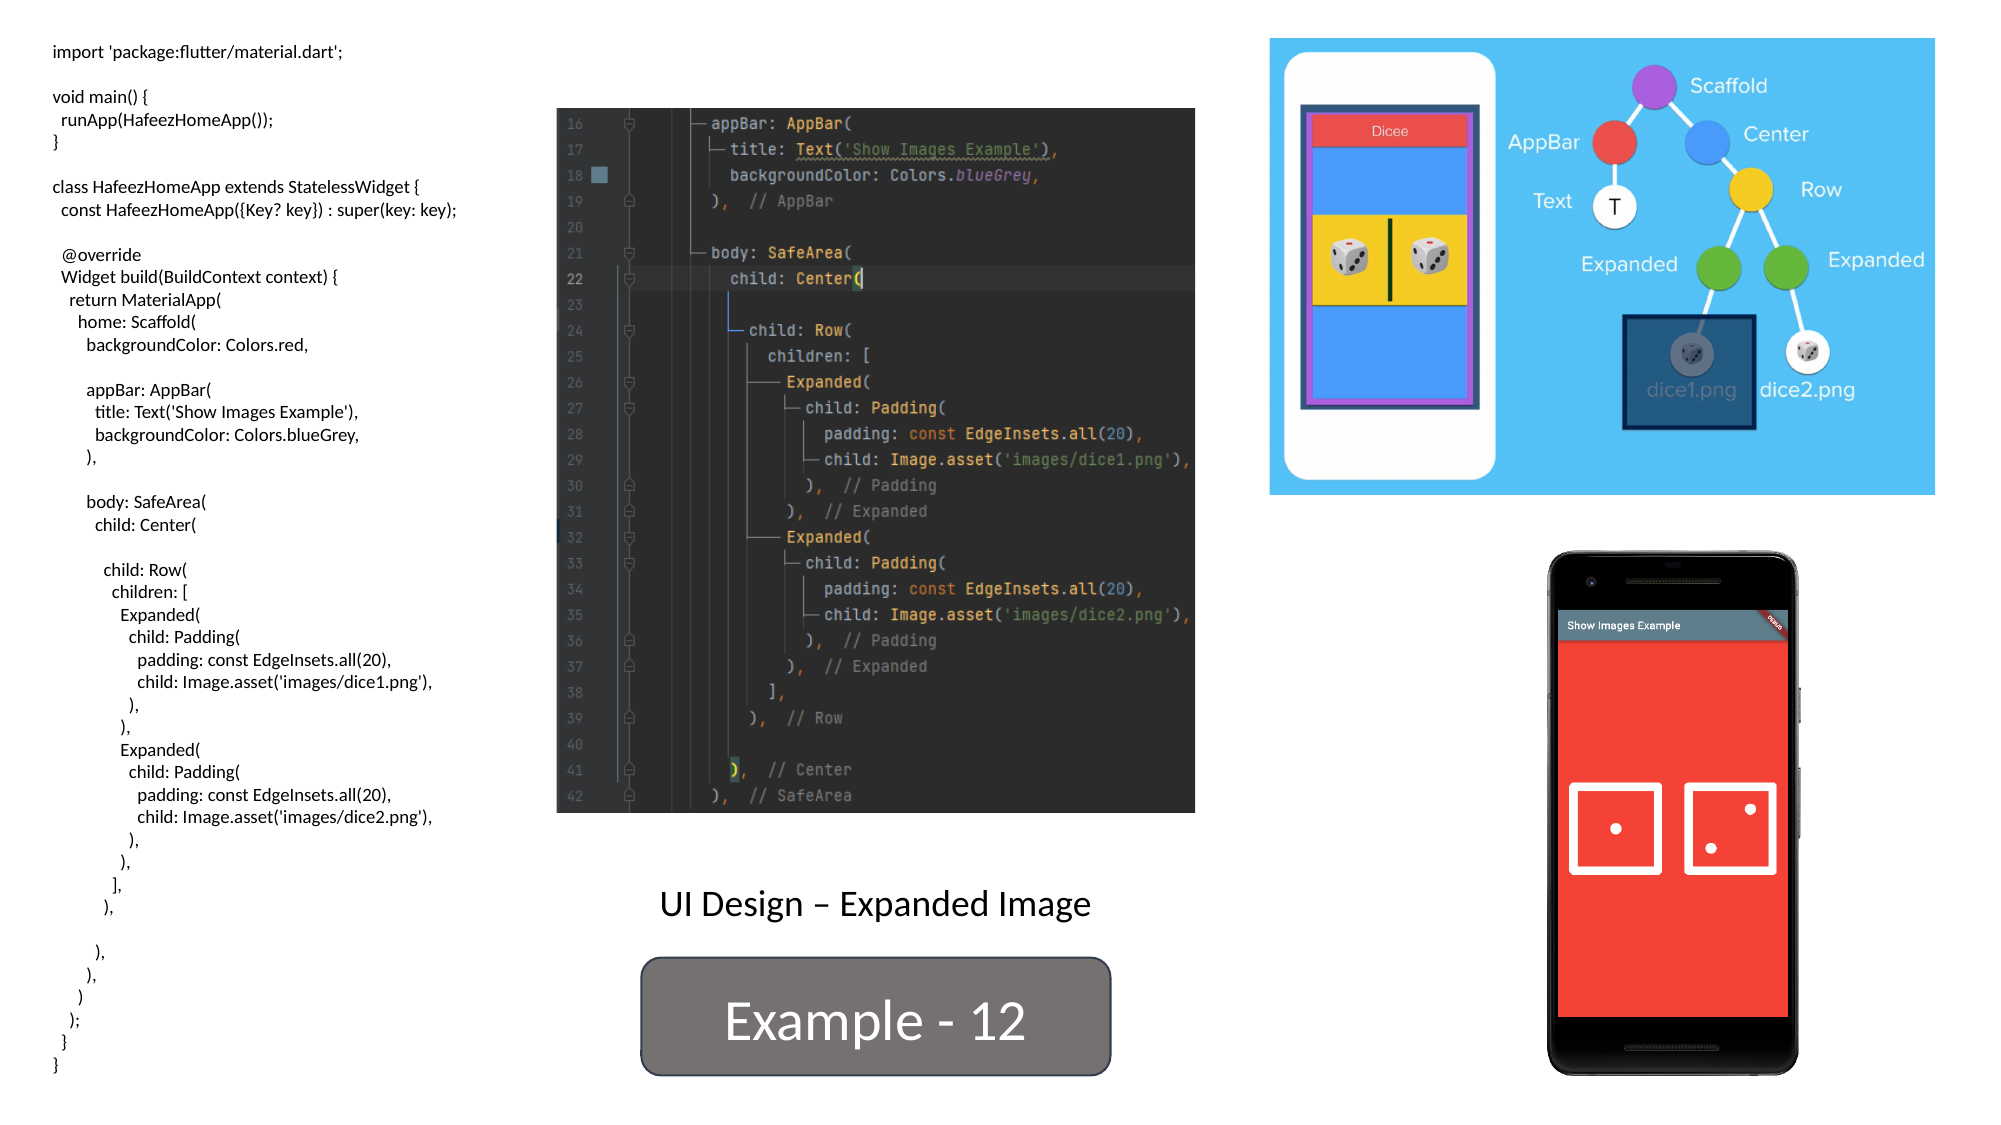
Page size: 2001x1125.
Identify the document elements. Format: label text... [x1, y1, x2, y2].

picture [1547, 550, 1801, 1076]
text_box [556, 108, 1196, 813]
text_box UI Design – Expanded Image [641, 871, 1111, 931]
text_box Example - 12 [640, 956, 1112, 1077]
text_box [1269, 38, 1936, 495]
text_box import 'package:flutter/material.dart'; void main() { runApp(HafeezHomeApp()); } class HafeezHomeApp extends StatelessWidget { const HafeezHomeApp({Key? key}) : super(key: key); @override Widget build(BuildContext context) { return MaterialApp( home: Scaffold( backgroundColor: Colors.red, appBar: AppBar( title: Text('Show Images Example'), backgroundColor: Colors.blueGrey, ), body: SafeArea( child: Center( child: Row( children: [ Expanded( child: Padding( padding: const EdgeInsets.all(20), child: Image.asset('images/dice1.png'), ), ), Expanded( child: Padding( padding: const EdgeInsets.all(20), child: Image.asset('images/dice2.png'), ), ), ], ), ), ), ) ); } } [37, 32, 536, 1083]
